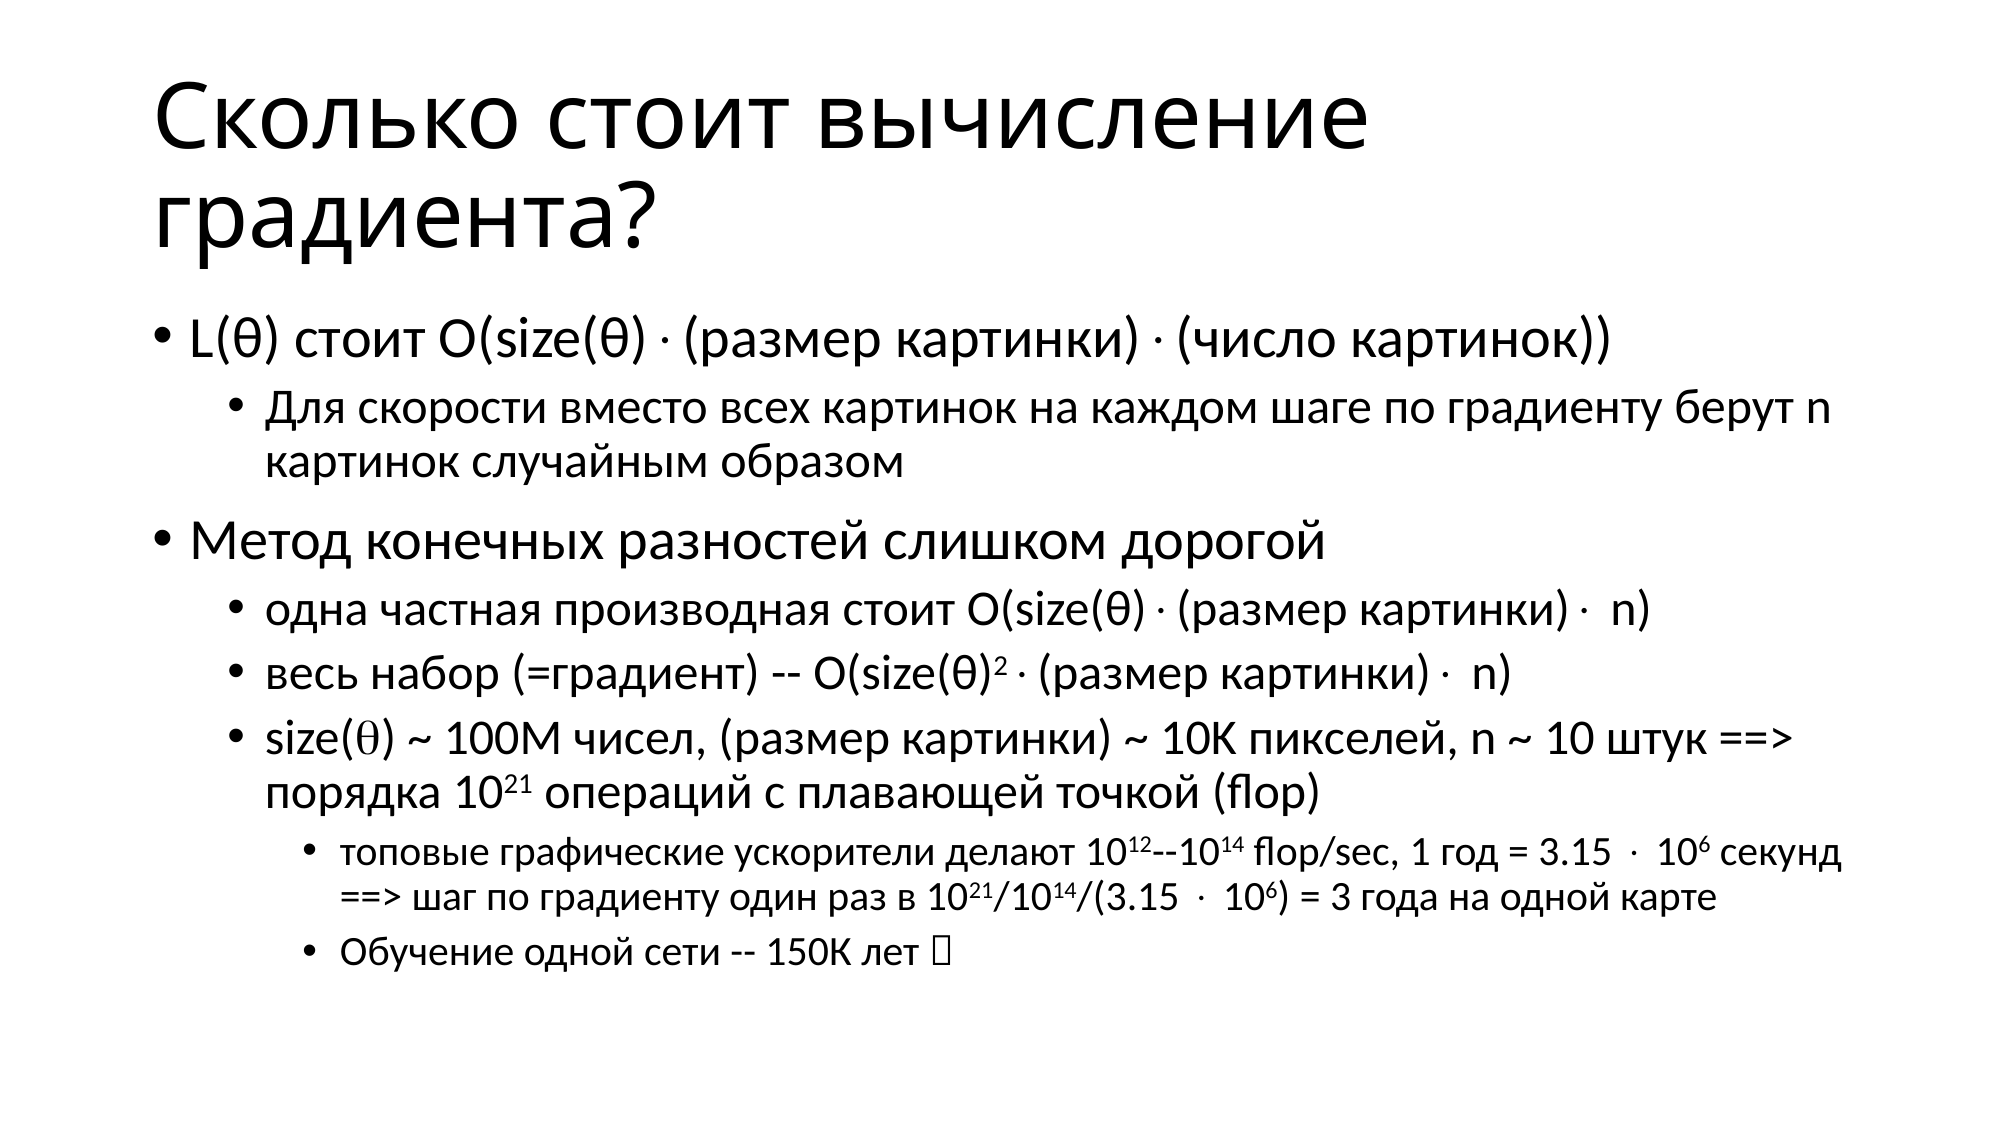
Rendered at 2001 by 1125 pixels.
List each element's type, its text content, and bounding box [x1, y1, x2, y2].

list L(θ) стоит O(size(θ)(размер картинки)(число картинок)) Для скорости вместо всех картинок на каждом шаге по градиенту берут n картинок случайным образом Метод конечных разностей слишком дорогой одна частная производная стоит O(size(θ)(размер картинки) n) весь набор (=градиент) -- O(size(θ)2(размер картинки) n) size() ~ 100M чисел, (размер картинки) ~ 10K пикселей, n ~ 10 штук ==> порядка 1021 операций с плавающей точкой (flop) топовые графические ускорители делают 1012--1014 flop/sec, 1 год = 3.15  106 секунд ==> шаг по градиенту один раз в 1021/1014/(3.15  106) = 3 года на одной карте Обучение одной сети -- 150К лет  [137, 299, 1863, 1014]
title Сколько стоит вычисление градиента? [137, 59, 1863, 278]
